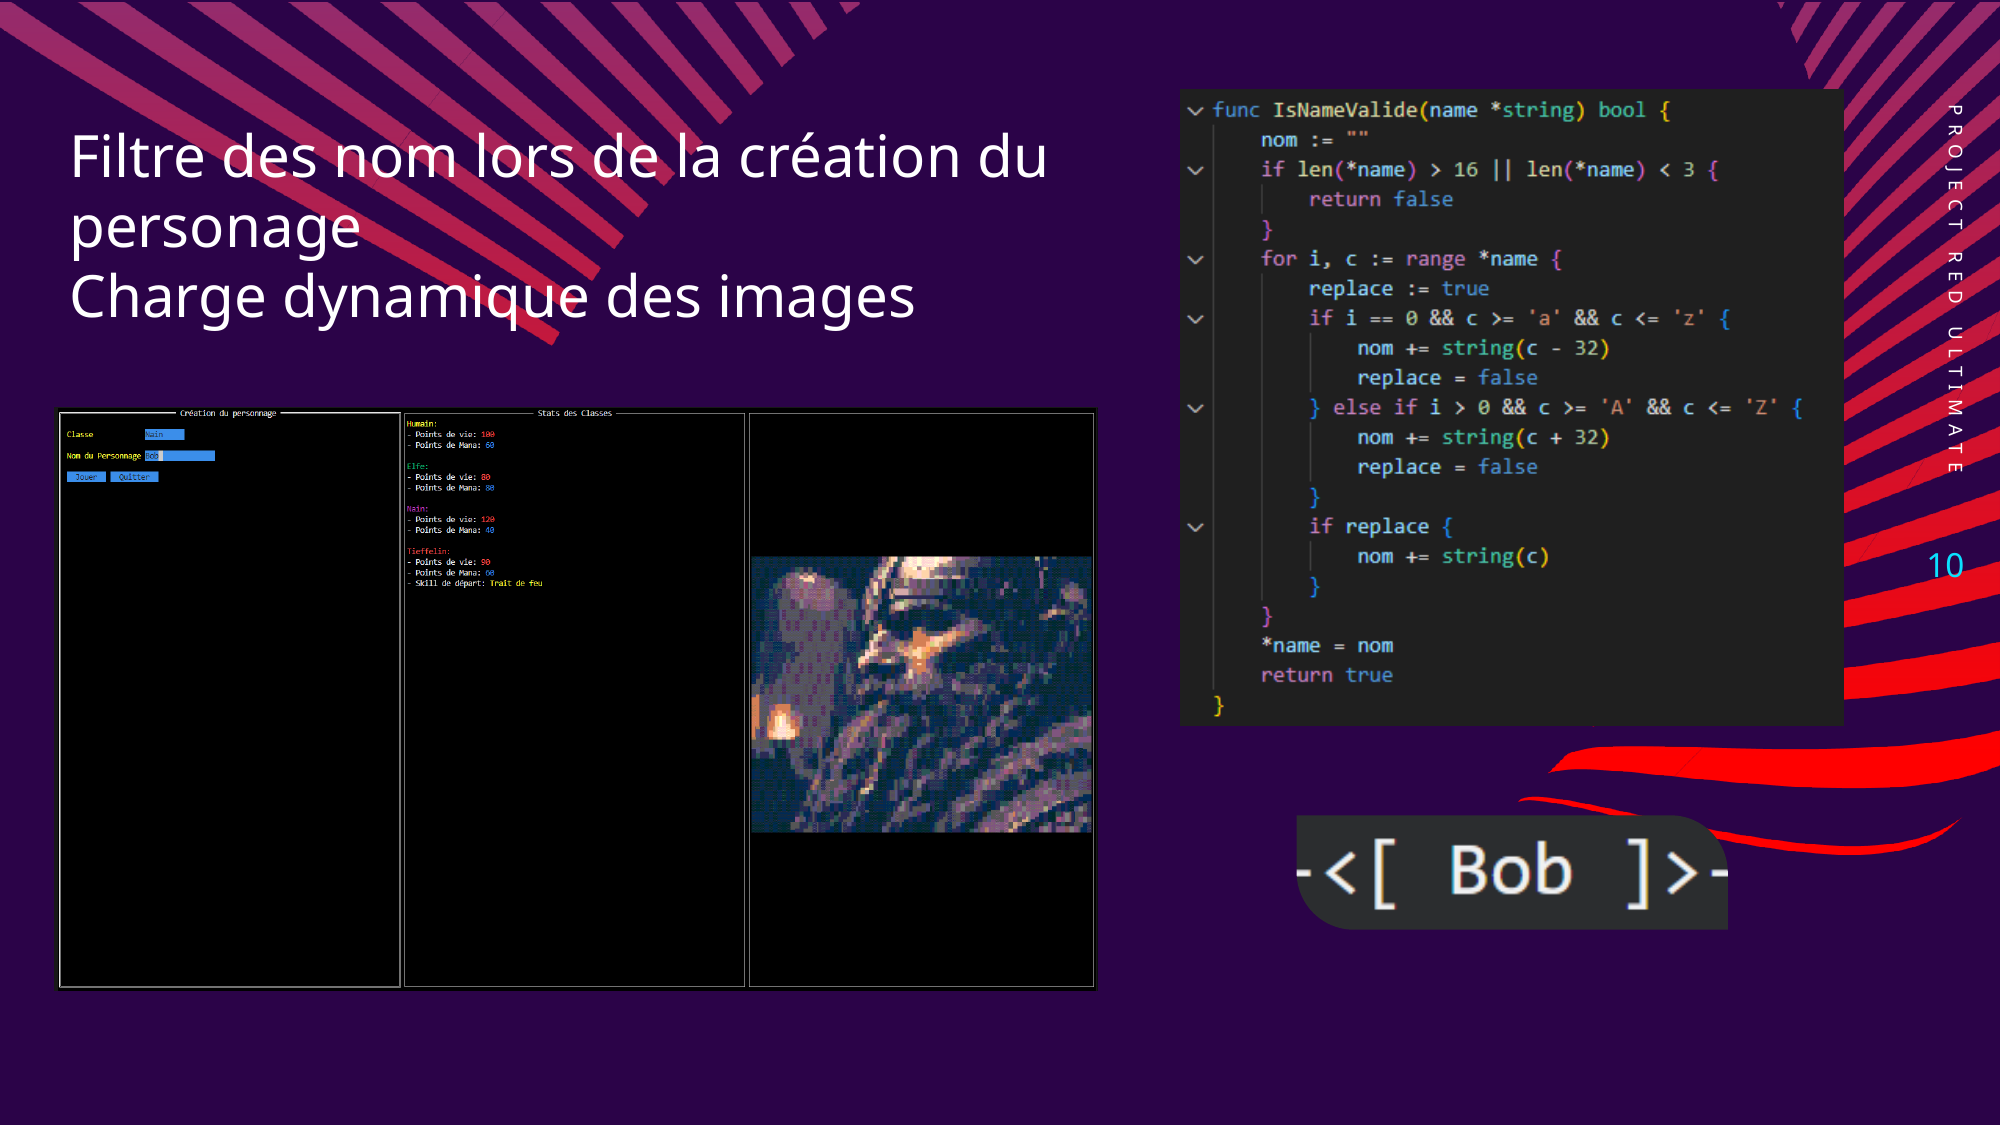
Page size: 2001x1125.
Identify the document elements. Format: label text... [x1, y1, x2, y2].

slide_number 10 [1889, 519, 1980, 615]
text_box Filtre des nom lors de la création du personage Charge dynamique des images [54, 112, 1159, 428]
picture [0, 0, 2000, 1125]
footer PROJECT RED ULTIMATE [1926, 33, 1987, 489]
